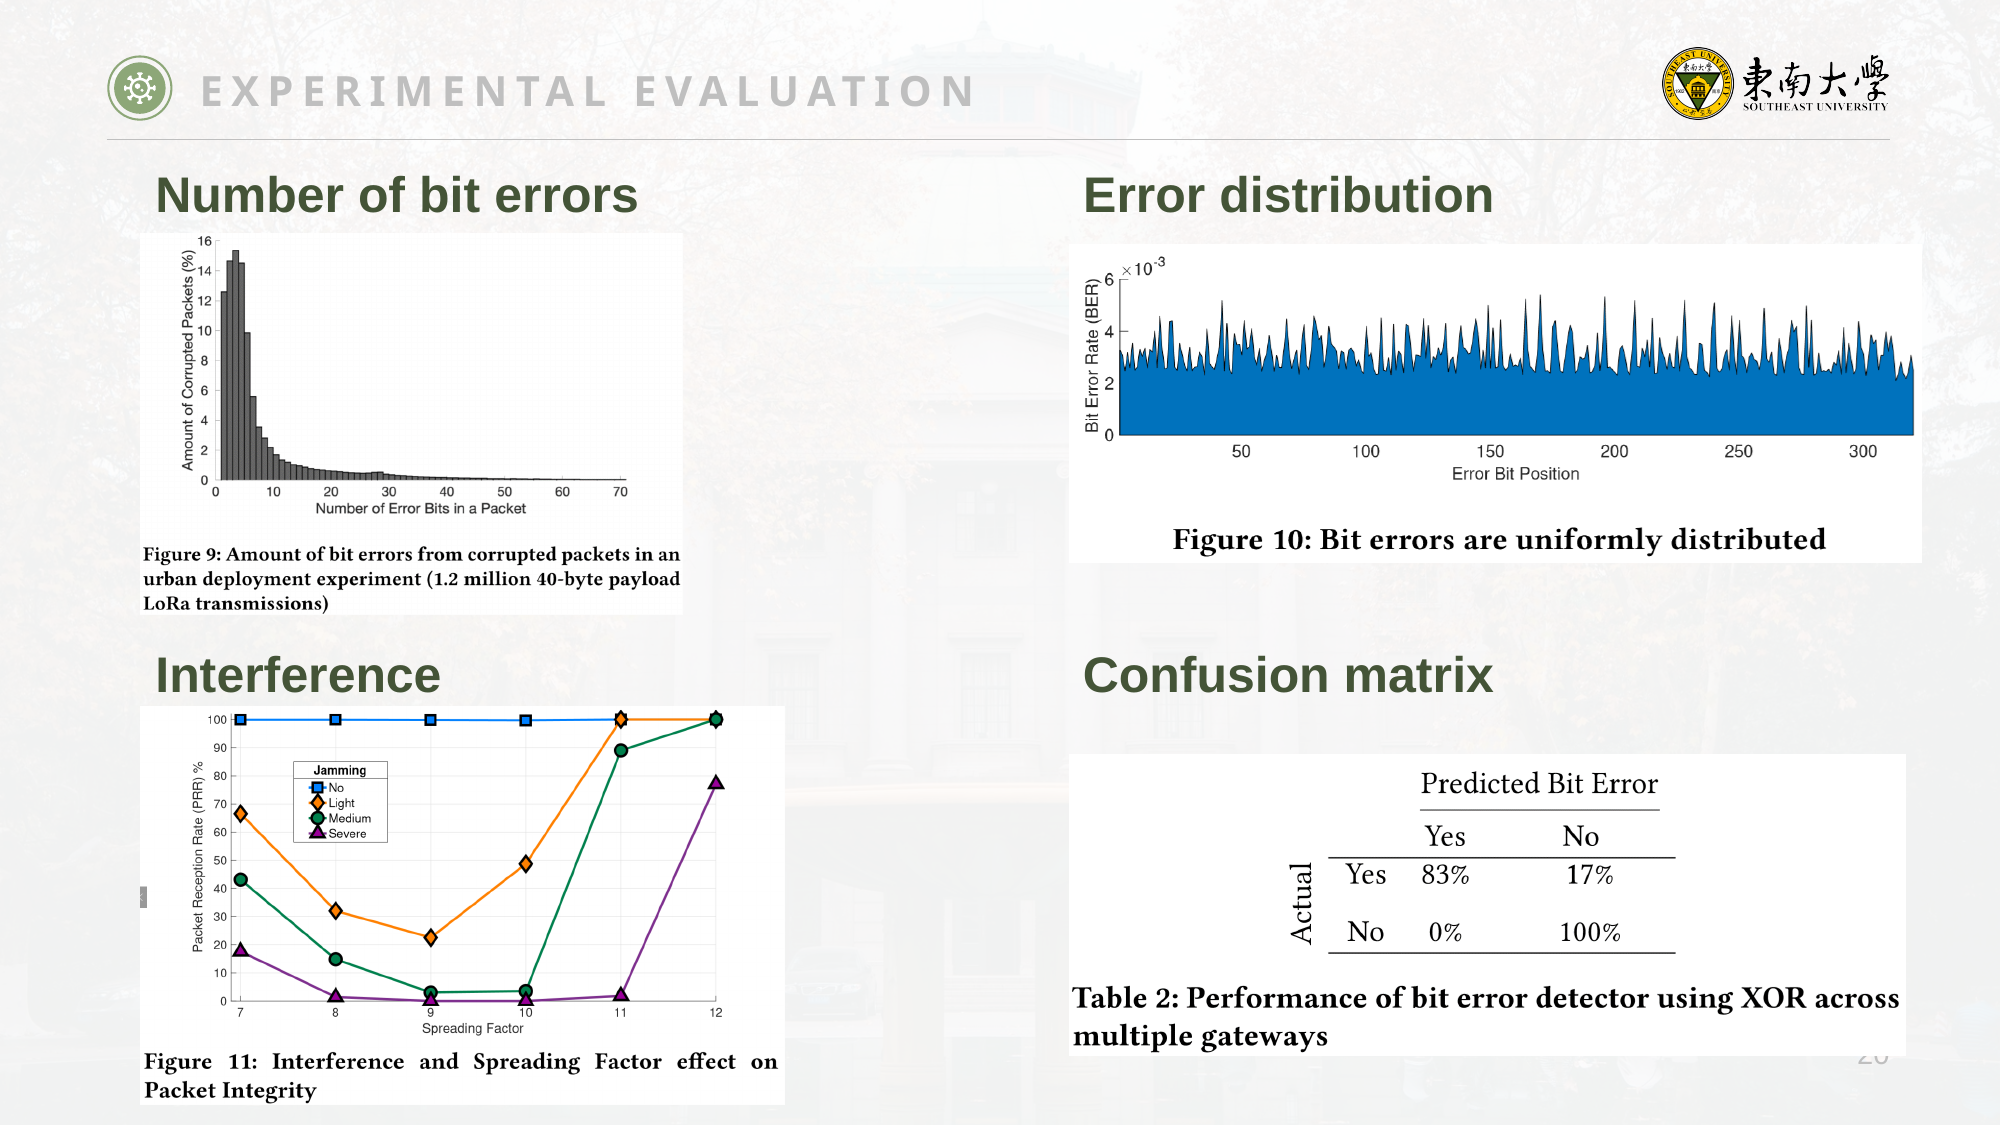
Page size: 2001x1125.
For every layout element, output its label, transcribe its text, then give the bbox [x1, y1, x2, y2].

picture [140, 233, 683, 615]
picture [1069, 244, 1922, 563]
picture [1662, 47, 1889, 120]
picture [140, 706, 785, 1105]
list EXPERIMENTAL EVALUATION [199, 56, 1663, 123]
picture [1069, 754, 1906, 1056]
text_box Number of bit errors Error distribution Interference Confusion matrix [140, 155, 1919, 1125]
